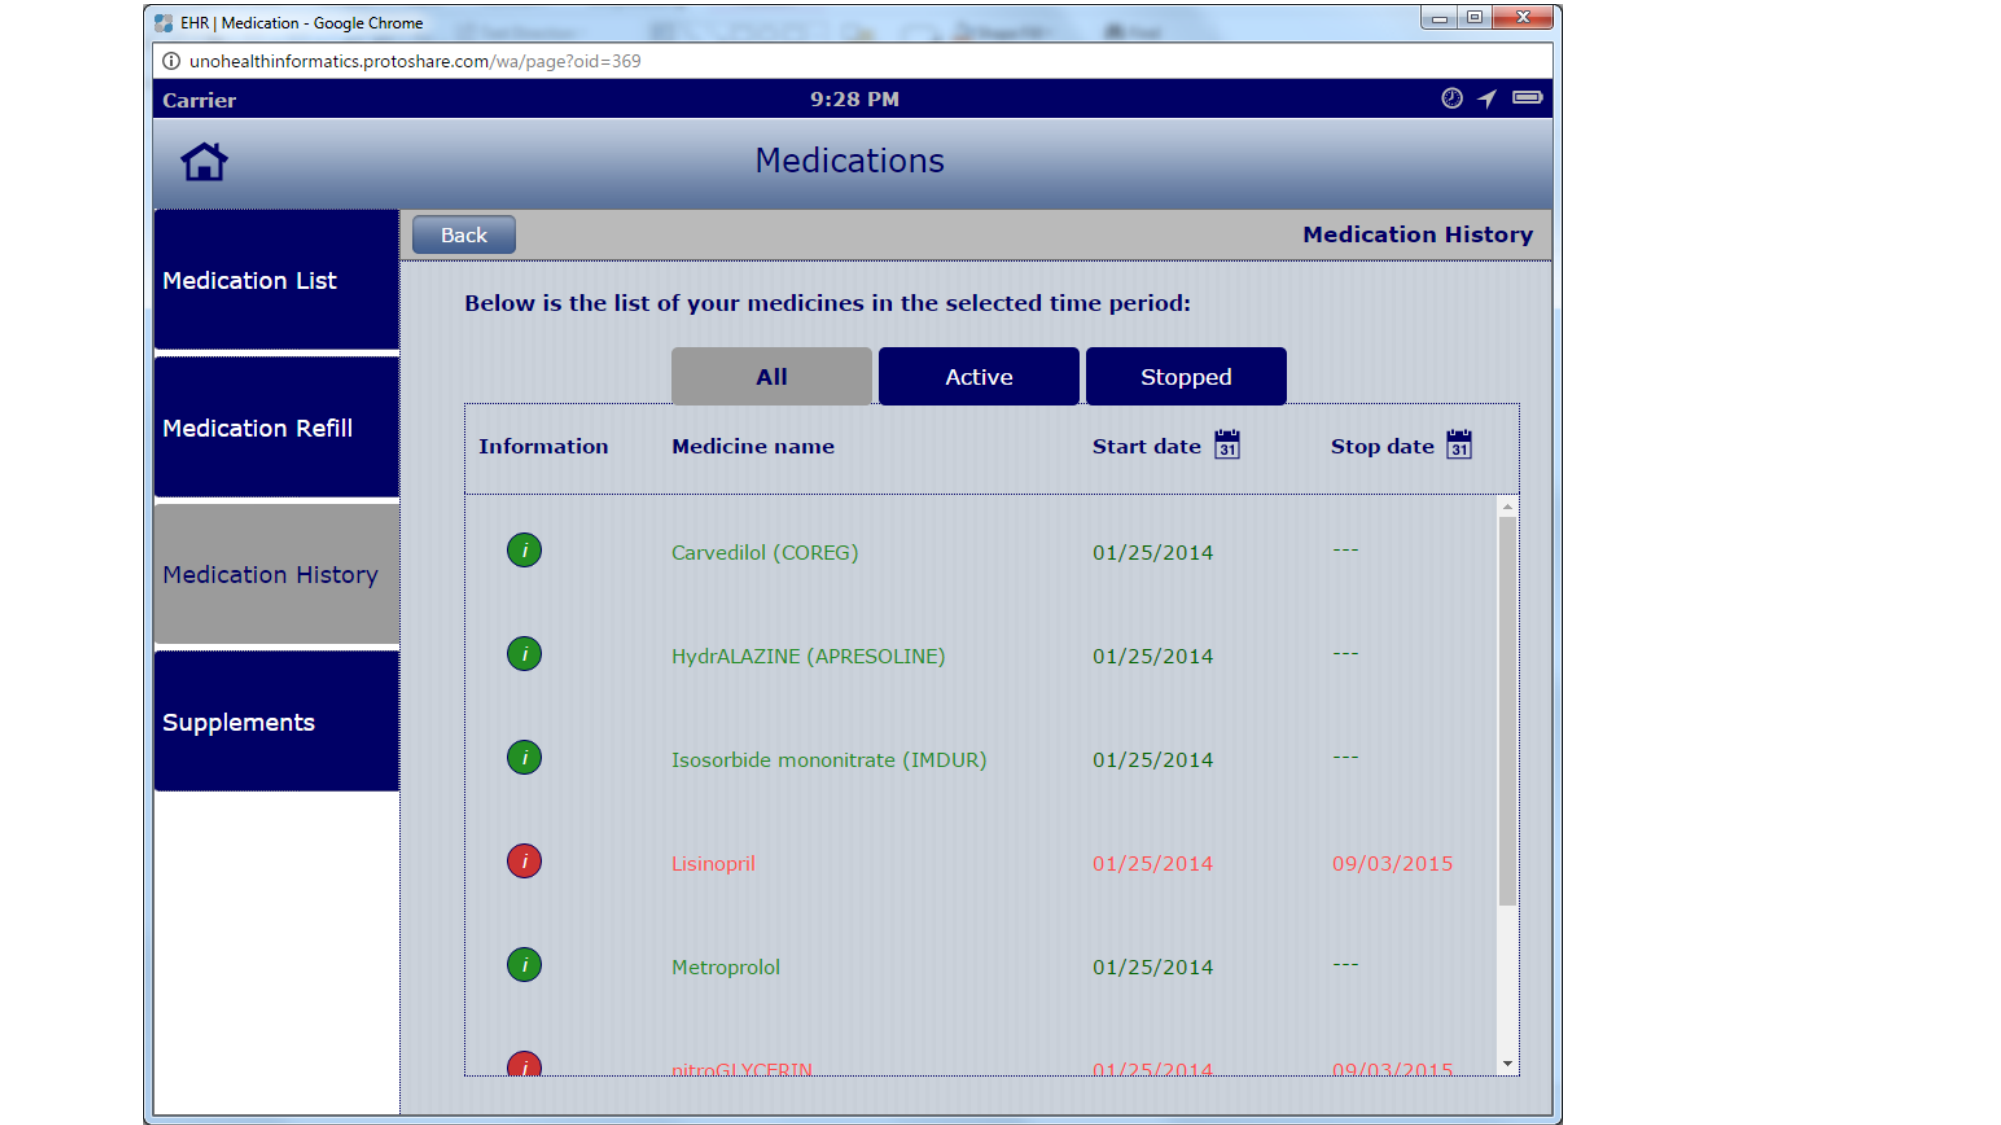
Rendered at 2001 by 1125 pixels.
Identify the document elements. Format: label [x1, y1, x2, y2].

picture [143, 4, 1563, 1125]
